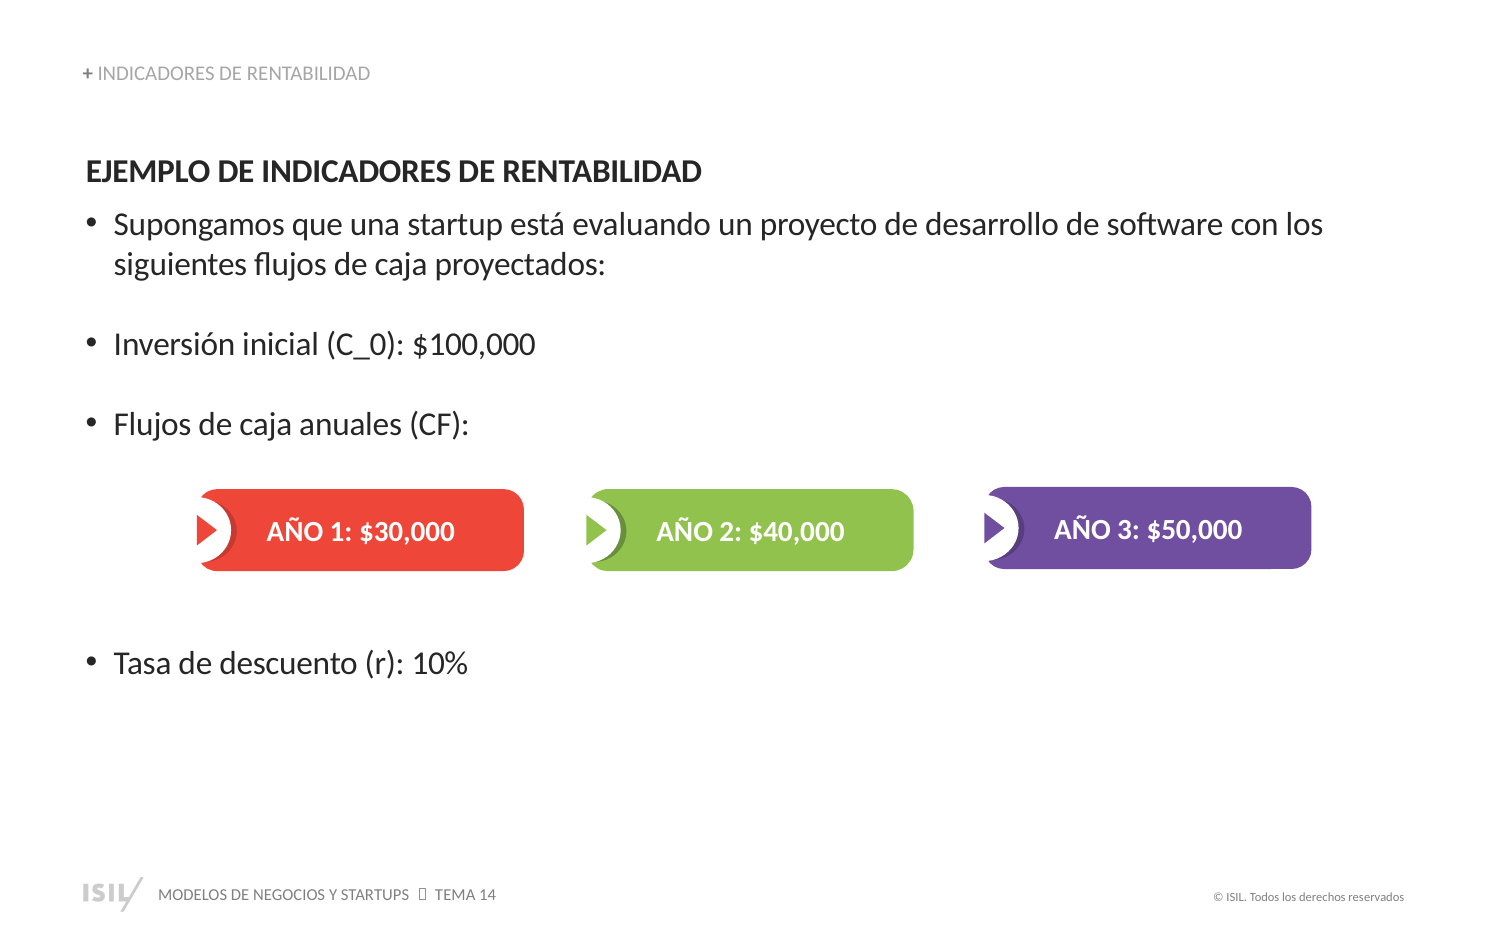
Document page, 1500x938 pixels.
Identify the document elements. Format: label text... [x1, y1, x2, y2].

text_box AÑO 2: $40,000 [590, 486, 916, 574]
text_box + INDICADORES DE RENTABILIDAD [82, 61, 721, 85]
text_box AÑO 3: $50,000 [987, 484, 1314, 572]
text_box EJEMPLO DE INDICADORES DE RENTABILIDAD Supongamos que una startup está evaluando un proyecto de desarrollo de software con los siguientes flujos de caja proyectados: Inversión inicial (C_0): $100,000 Flujos de caja anuales (CF): Tasa de descuento (r): 10% [83, 149, 1424, 682]
text_box AÑO 1: $30,000 [200, 486, 527, 574]
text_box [161, 496, 237, 564]
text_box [948, 494, 1025, 562]
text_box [550, 496, 627, 564]
